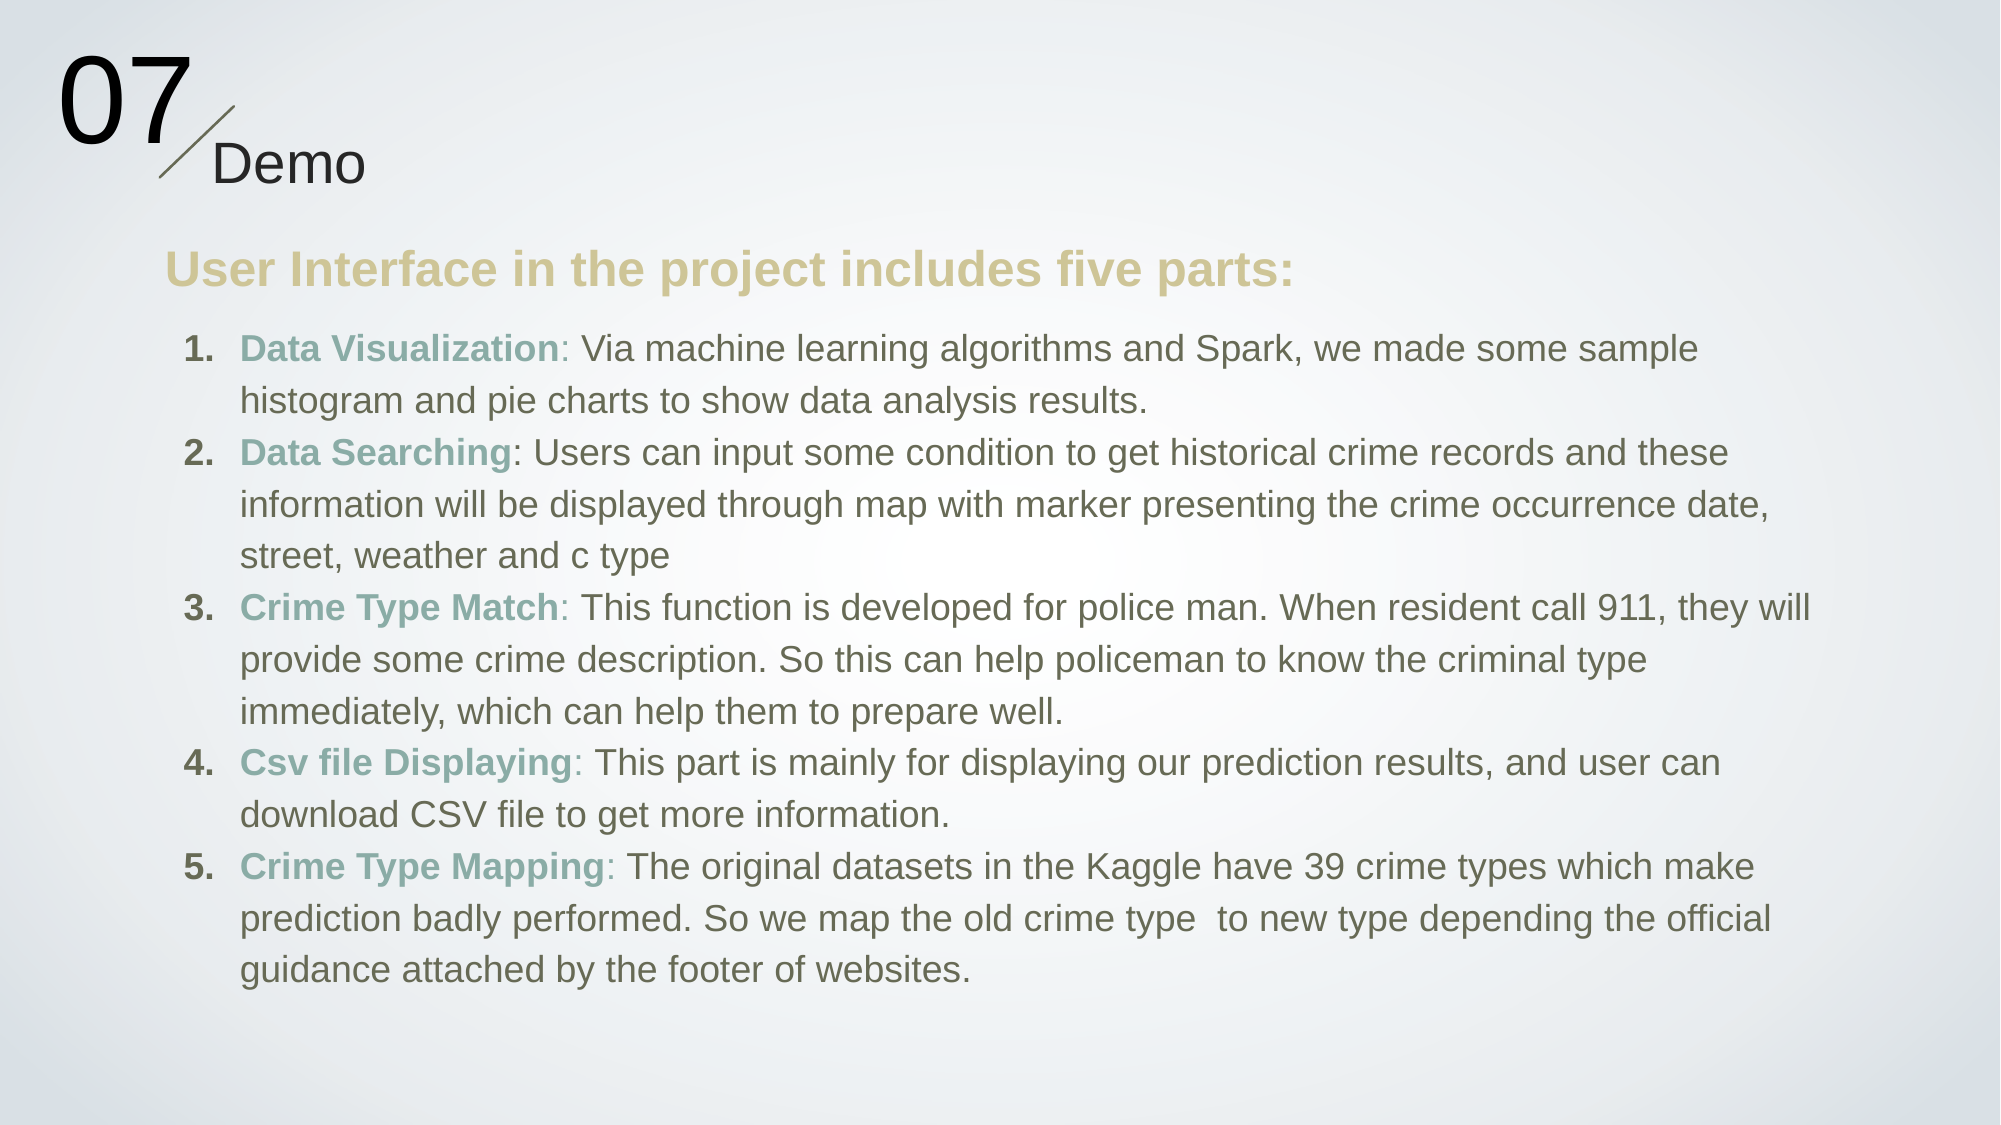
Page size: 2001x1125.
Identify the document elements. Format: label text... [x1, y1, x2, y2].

text_box User Interface in the project includes five parts: Data Visualization: Via machine learning algorithms and Spark, we made some sample histogram and pie charts to show data analysis results. Data Searching: Users can input some condition to get historical crime records and these information will be displayed through map with marker presenting the crime occurrence date, street, weather and c type Crime Type Match: This function is developed for police man. When resident call 911, they will provide some crime description. So this can help policeman to know the criminal type immediately, which can help them to prepare well. Csv file Displaying: This part is mainly for displaying our prediction results, and user can download CSV file to get more information. Crime Type Mapping: The original datasets in the Kaggle have 39 crime types which make prediction badly performed. So we map the old crime type to new type depending the official guidance attached by the footer of websites. [149, 212, 1835, 995]
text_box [159, 105, 235, 178]
text_box Demo [196, 117, 488, 204]
picture [0, 0, 2001, 1125]
text_box 07 [42, 10, 214, 178]
